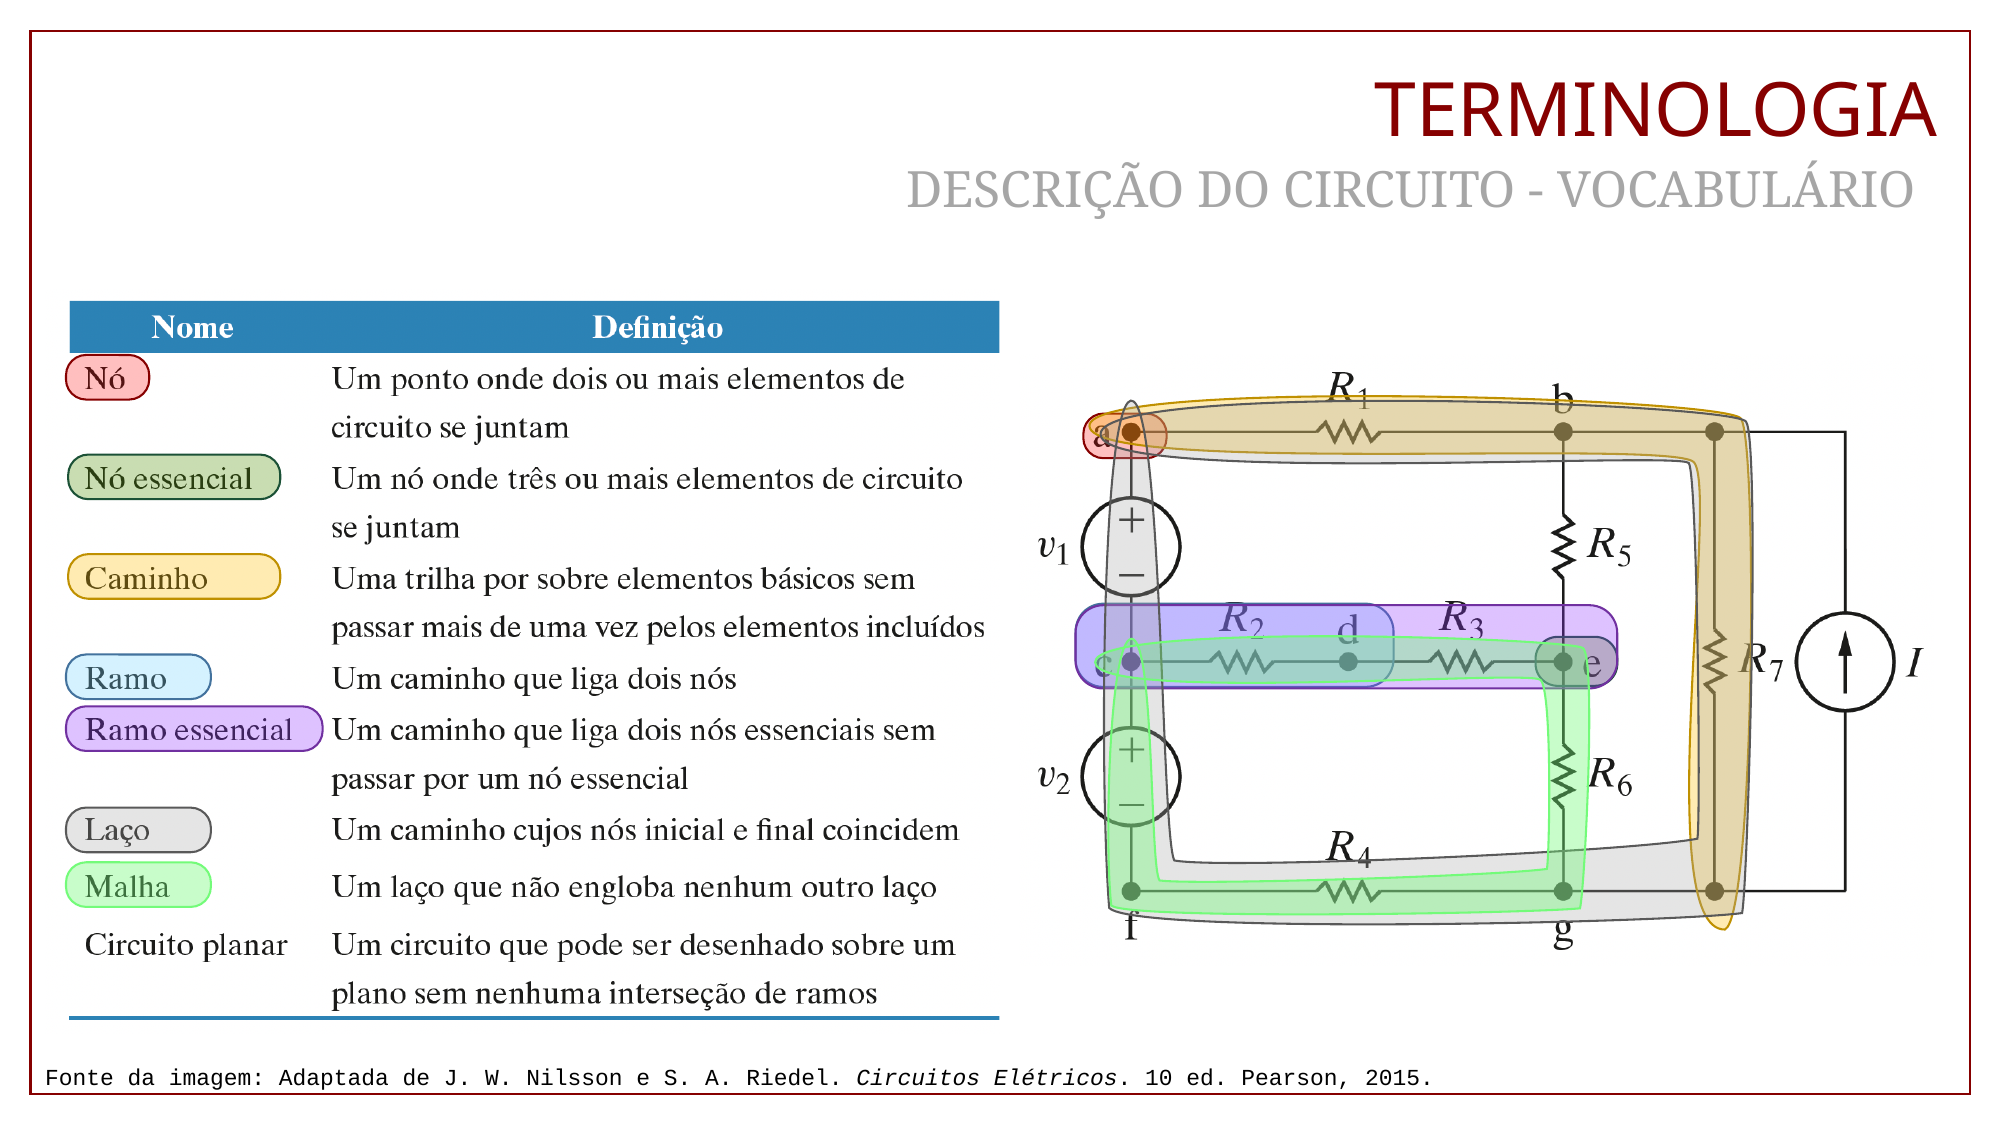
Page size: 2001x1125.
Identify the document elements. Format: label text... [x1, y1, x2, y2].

text_box TERMINOLOGIA [449, 65, 1950, 159]
picture [45, 289, 1000, 1034]
picture [1019, 354, 1934, 966]
text_box DESCRIÇÃO DO CIRCUITO - VOCABULÁRIO [890, 150, 1931, 225]
text_box [29, 30, 1971, 1095]
text_box Fonte da imagem: Adaptada de J. W. Nilsson e S. A. Riedel. Circuitos Elétricos. 10 ed. Pearson, 2015. [30, 1054, 1920, 1097]
